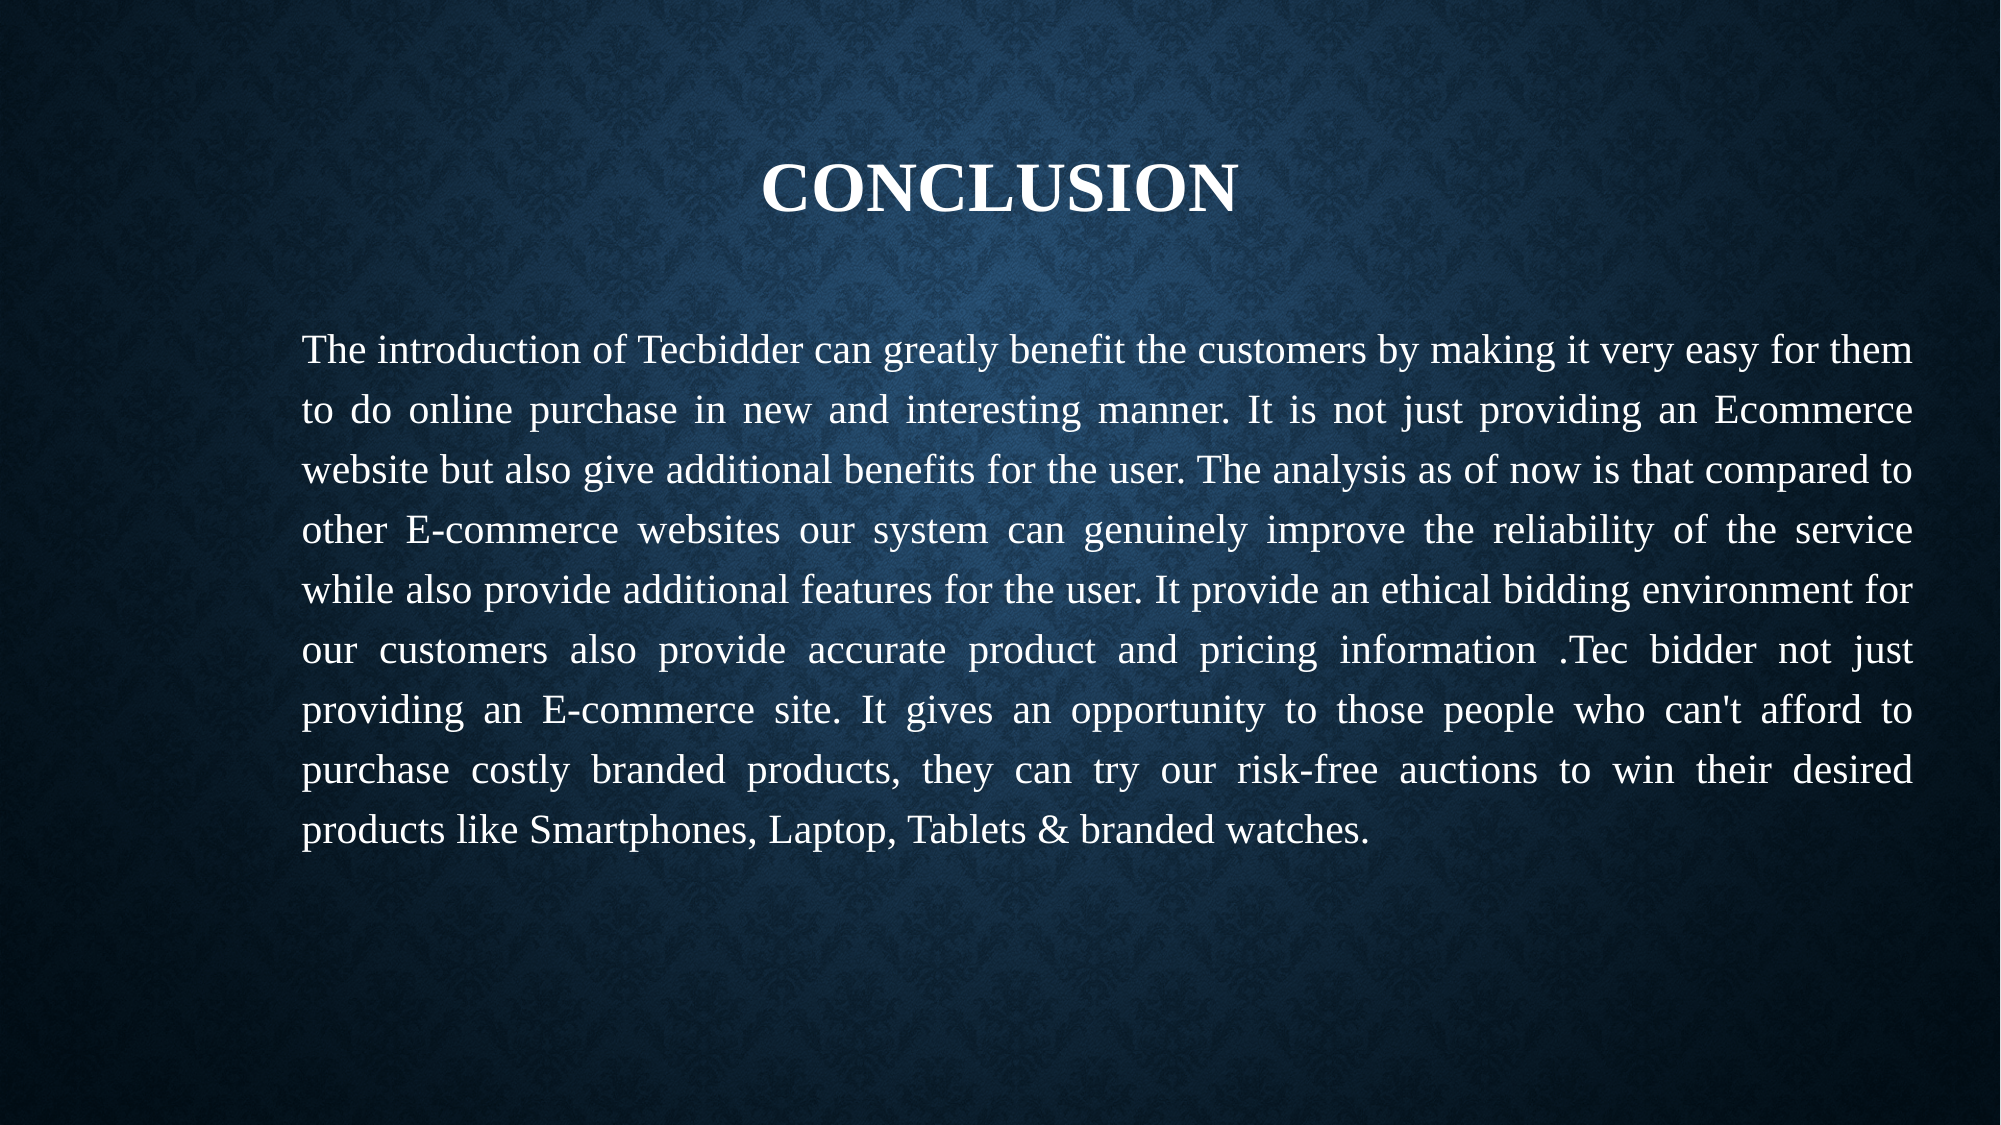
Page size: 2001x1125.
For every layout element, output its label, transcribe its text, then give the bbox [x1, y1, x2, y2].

title Conclusion [178, 142, 1822, 236]
list The introduction of Tecbidder can greatly benefit the customers by making it very easy for them to do online purchase in new and interesting manner. It is not just providing an Ecommerce website but also give additional benefits for the user. The analysis as of now is that compared to other E-commerce websites our system can genuinely improve the reliability of the service while also provide additional features for the user. It provide an ethical bidding environment for our customers also provide accurate product and pricing information .Tec bidder not just providing an E-commerce site. It gives an opportunity to those people who can't afford to purchase costly branded products, they can try our risk-free auctions to win their desired products like Smartphones, Laptop, Tablets & branded watches. [286, 304, 1931, 1031]
